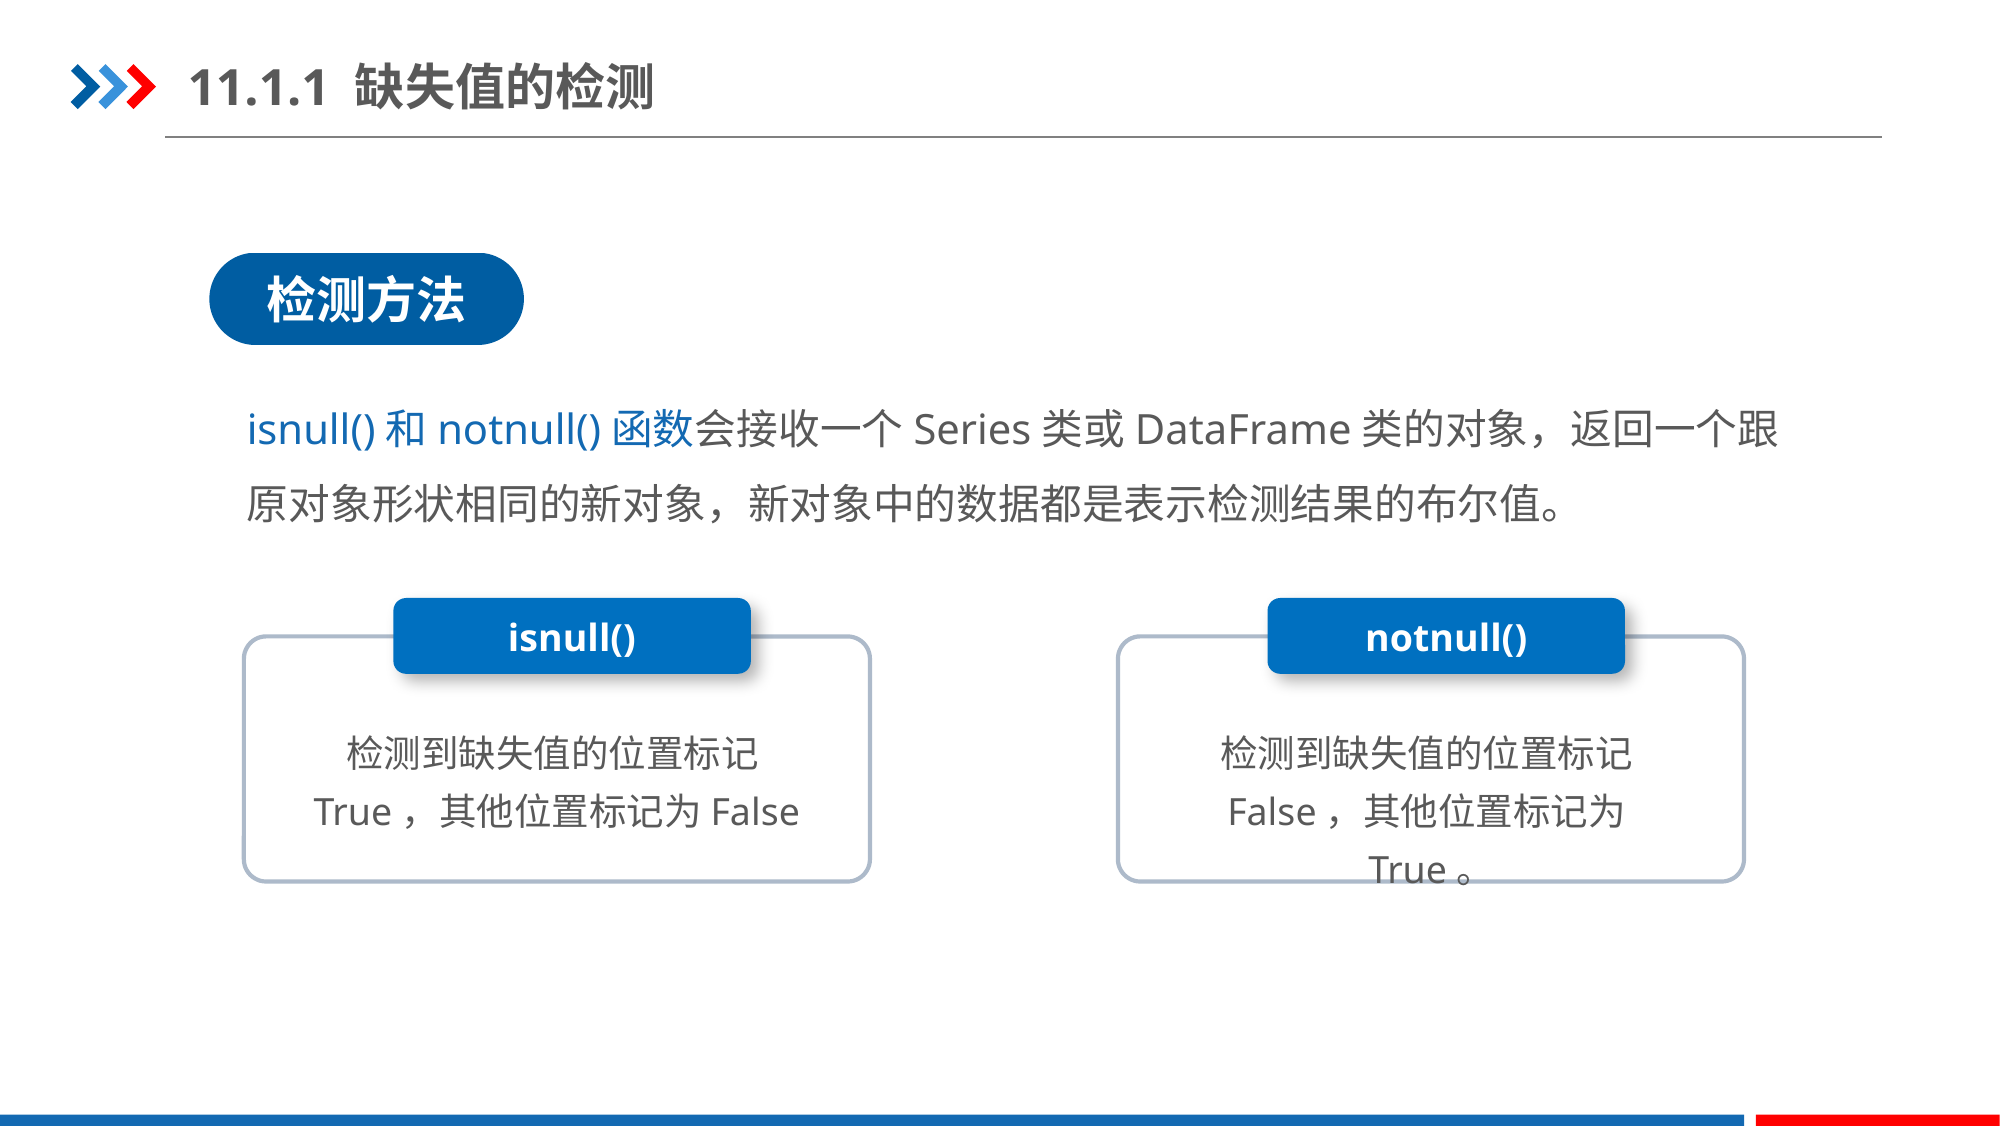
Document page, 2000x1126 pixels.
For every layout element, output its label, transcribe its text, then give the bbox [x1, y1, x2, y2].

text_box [243, 597, 871, 882]
text_box isnull()和notnull()函数会接收一个Series类或DataFrame类的对象，返回一个跟原对象形状相同的新对象，新对象中的数据都是表示检测结果的布尔值。 [232, 370, 1815, 536]
text_box 检测方法 [207, 250, 527, 348]
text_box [1117, 597, 1745, 882]
text_box 11.1.1 缺失值的检测 [187, 43, 870, 127]
